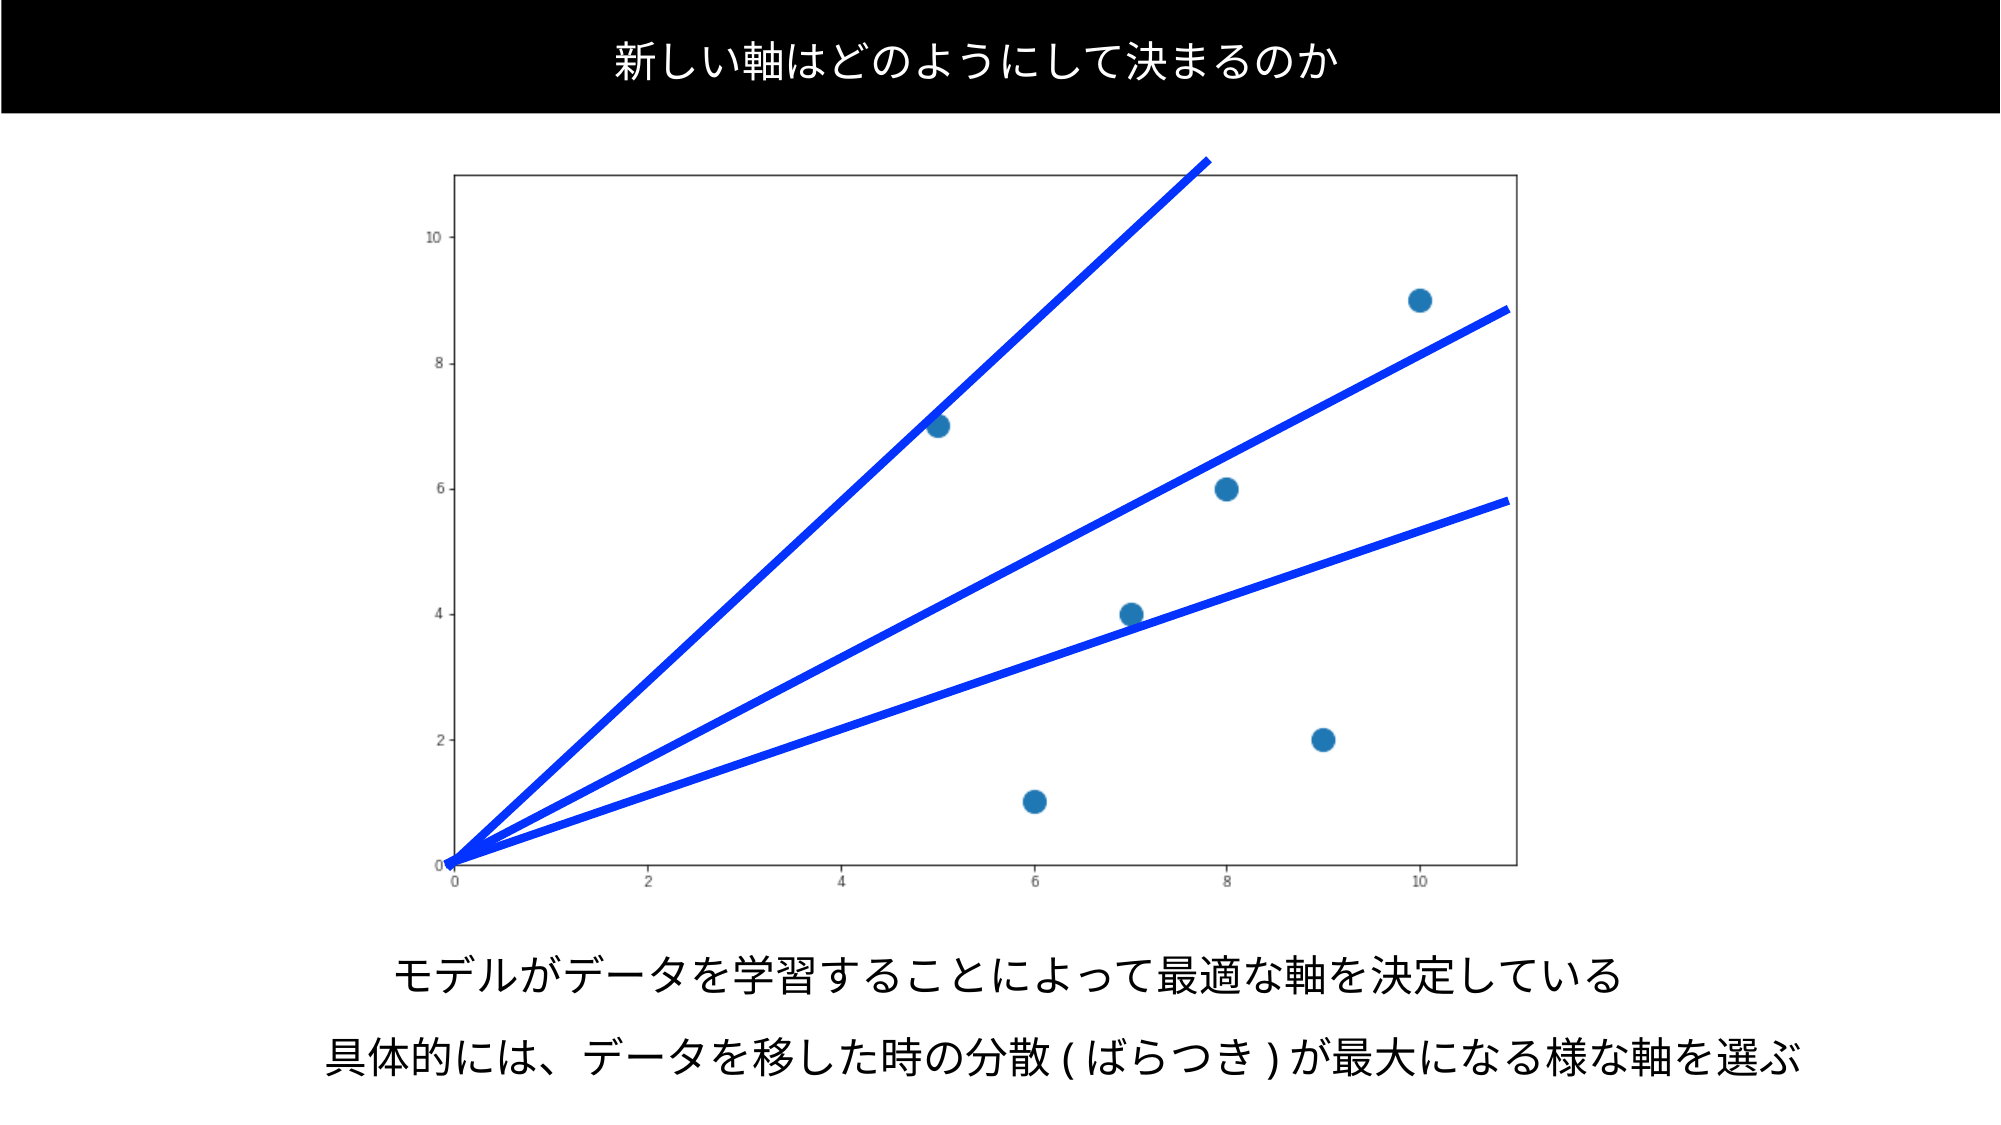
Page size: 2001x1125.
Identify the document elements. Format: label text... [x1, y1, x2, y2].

text_box [1, 0, 2000, 114]
text_box 新しい軸はどのようにして決まるのか [609, 31, 1344, 91]
text_box モデルがデータを学習することによって最適な軸を決定している [386, 944, 1631, 1004]
text_box 具体的には、データを移した時の分散(ばらつき)が最大になる様な軸を選ぶ [320, 1026, 1807, 1086]
picture [408, 159, 1537, 895]
